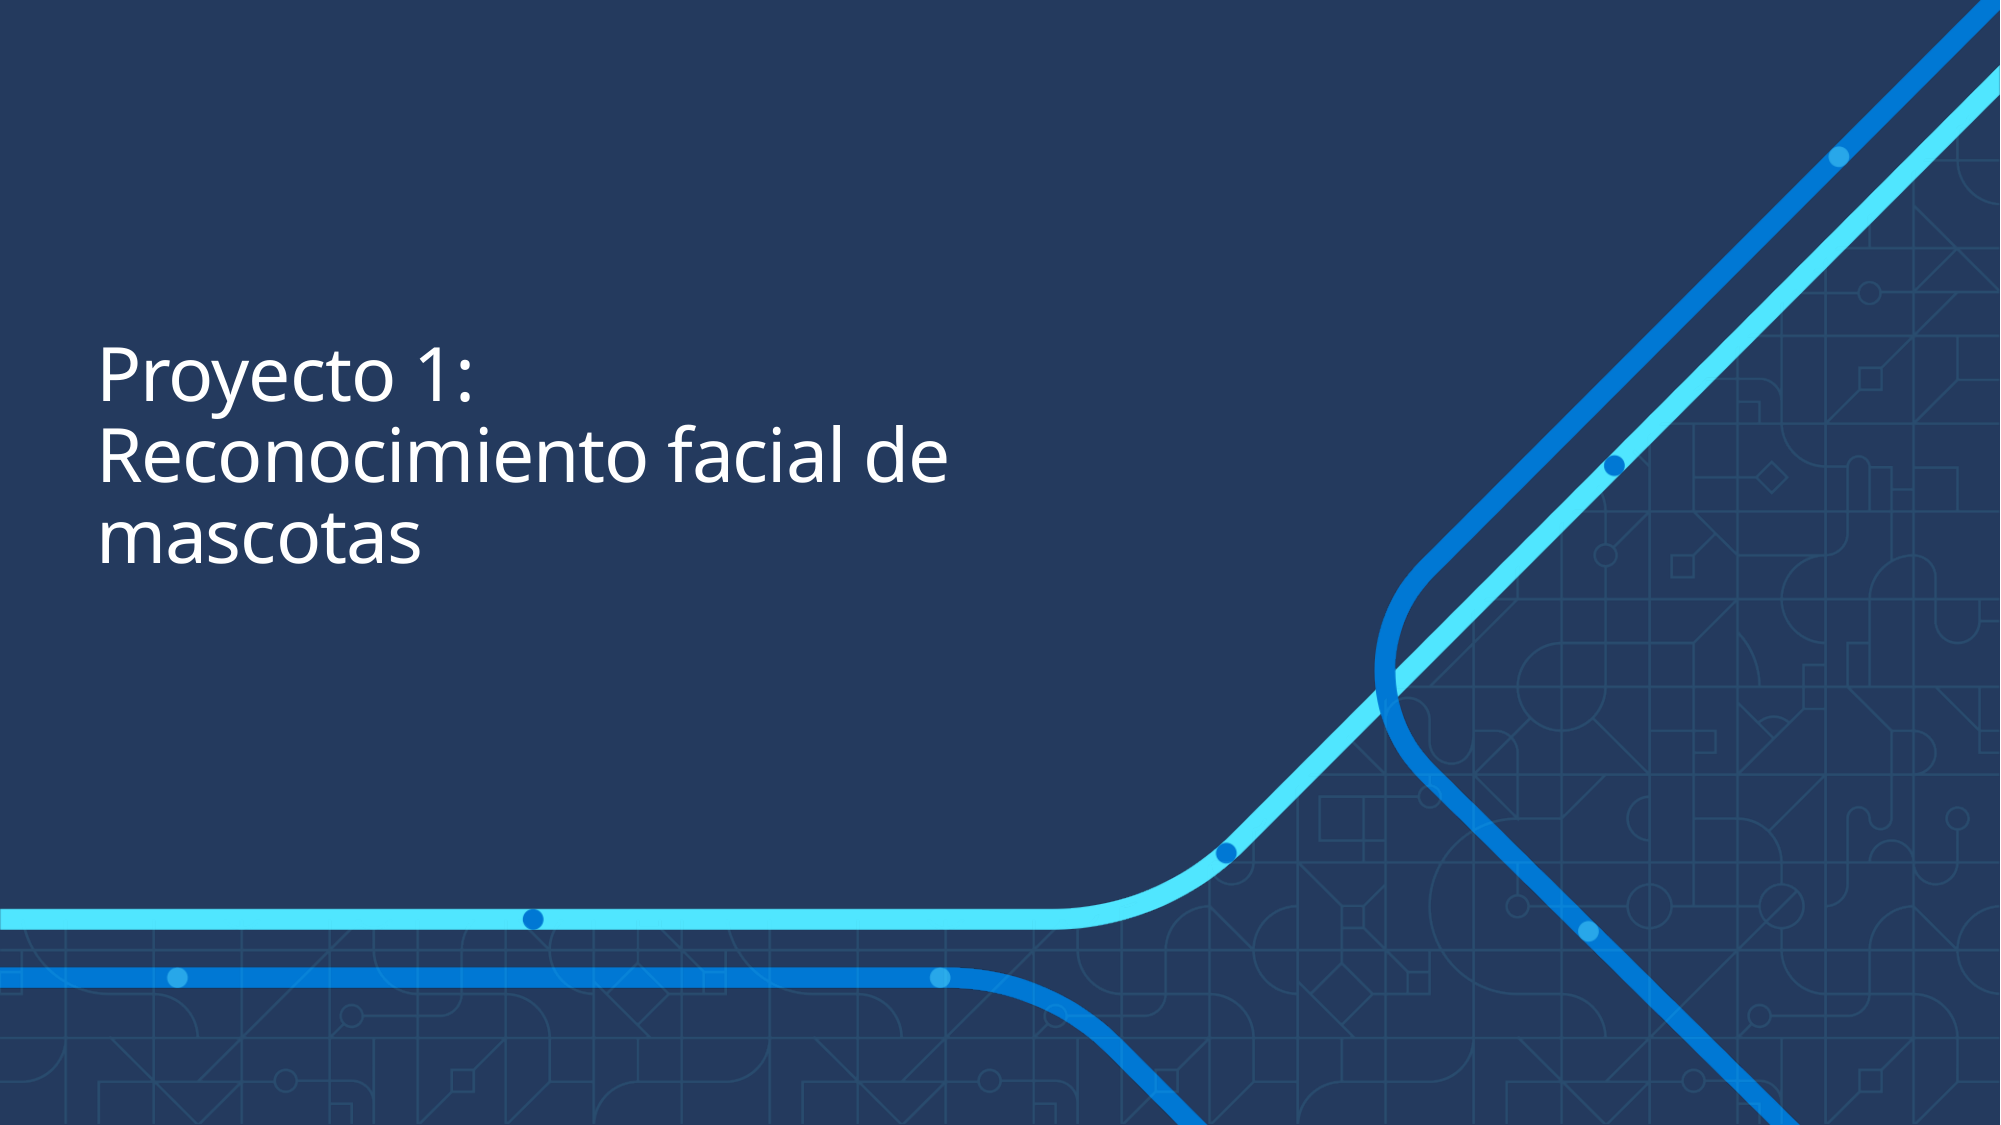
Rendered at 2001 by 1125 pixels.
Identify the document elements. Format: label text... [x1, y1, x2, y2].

picture [0, 0, 2000, 1125]
title Proyecto 1: Reconocimiento facial de mascotas [96, 336, 1284, 580]
